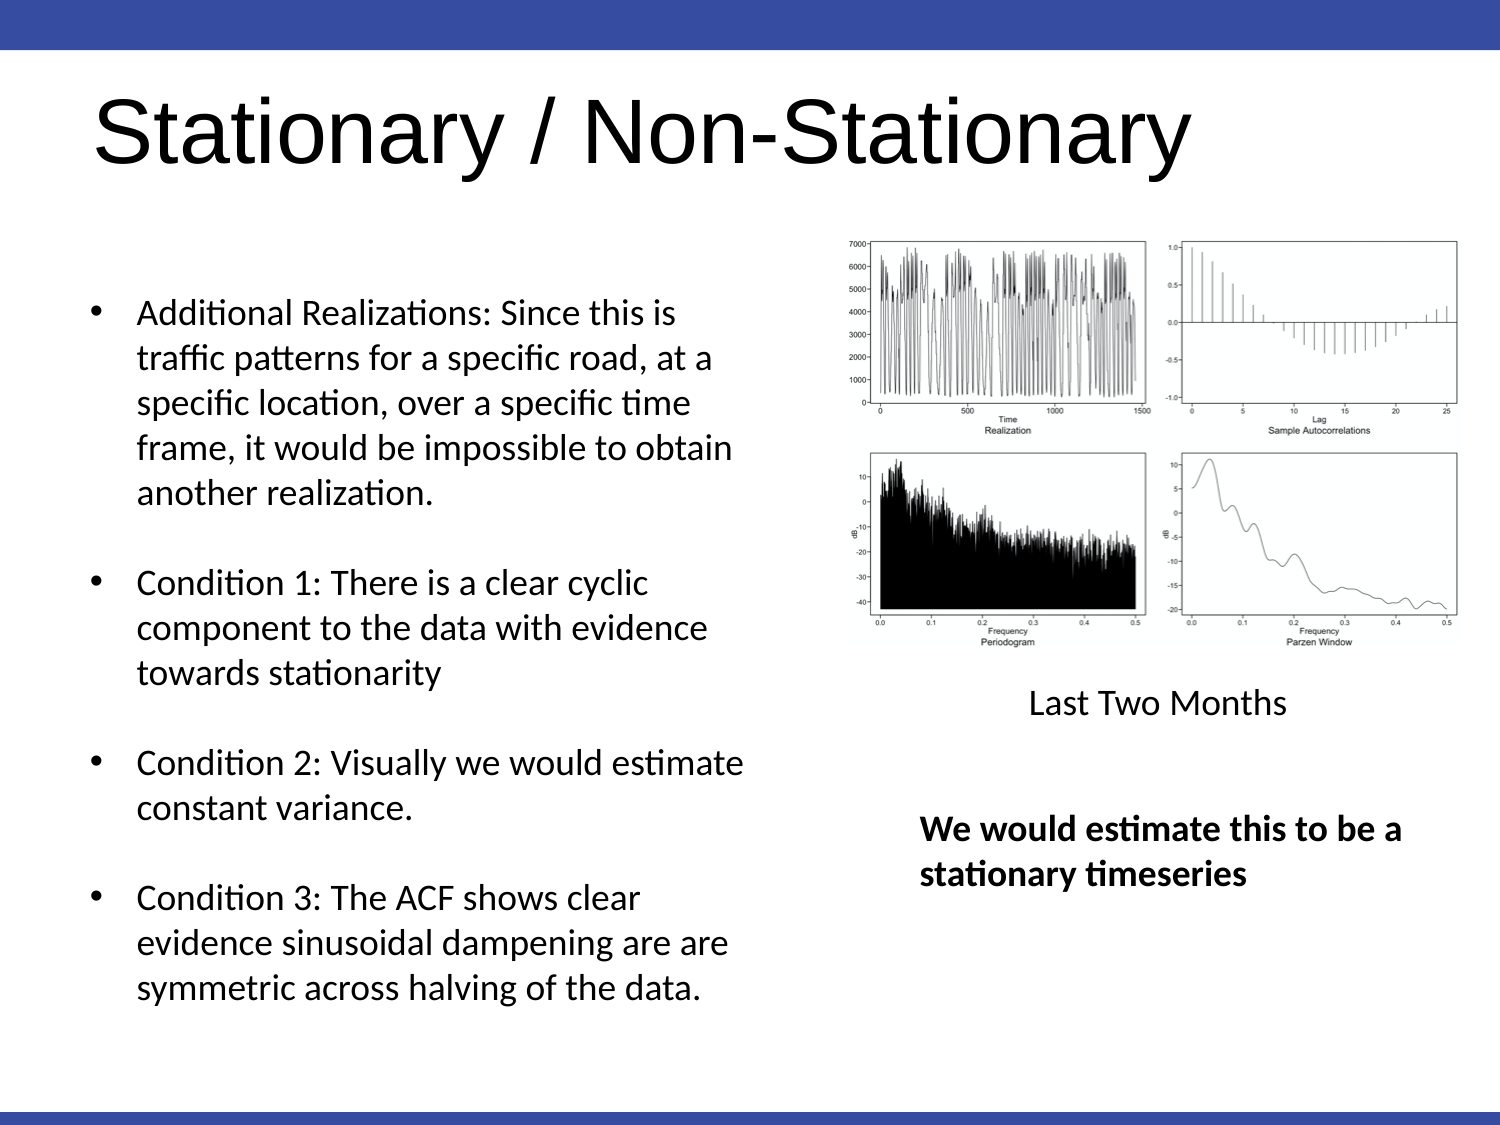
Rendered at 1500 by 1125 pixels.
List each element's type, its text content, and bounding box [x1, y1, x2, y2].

text_box We would estimate this to be a stationary timeseries [904, 796, 1427, 902]
text_box Additional Realizations: Since this is traffic patterns for a specific road, at a specific location, over a specific time frame, it would be impossible to obtain another realization. Condition 1: There is a clear cyclic component to the data with evidence towards stationarity Condition 2: Visually we would estimate constant variance. Condition 3: The ACF shows clear evidence sinusoidal dampening are are symmetric across halving of the data. [75, 280, 788, 1016]
title Stationary / Non-Stationary [92, 72, 1408, 187]
text_box Last Two Months [1014, 670, 1303, 731]
picture [845, 237, 1463, 651]
